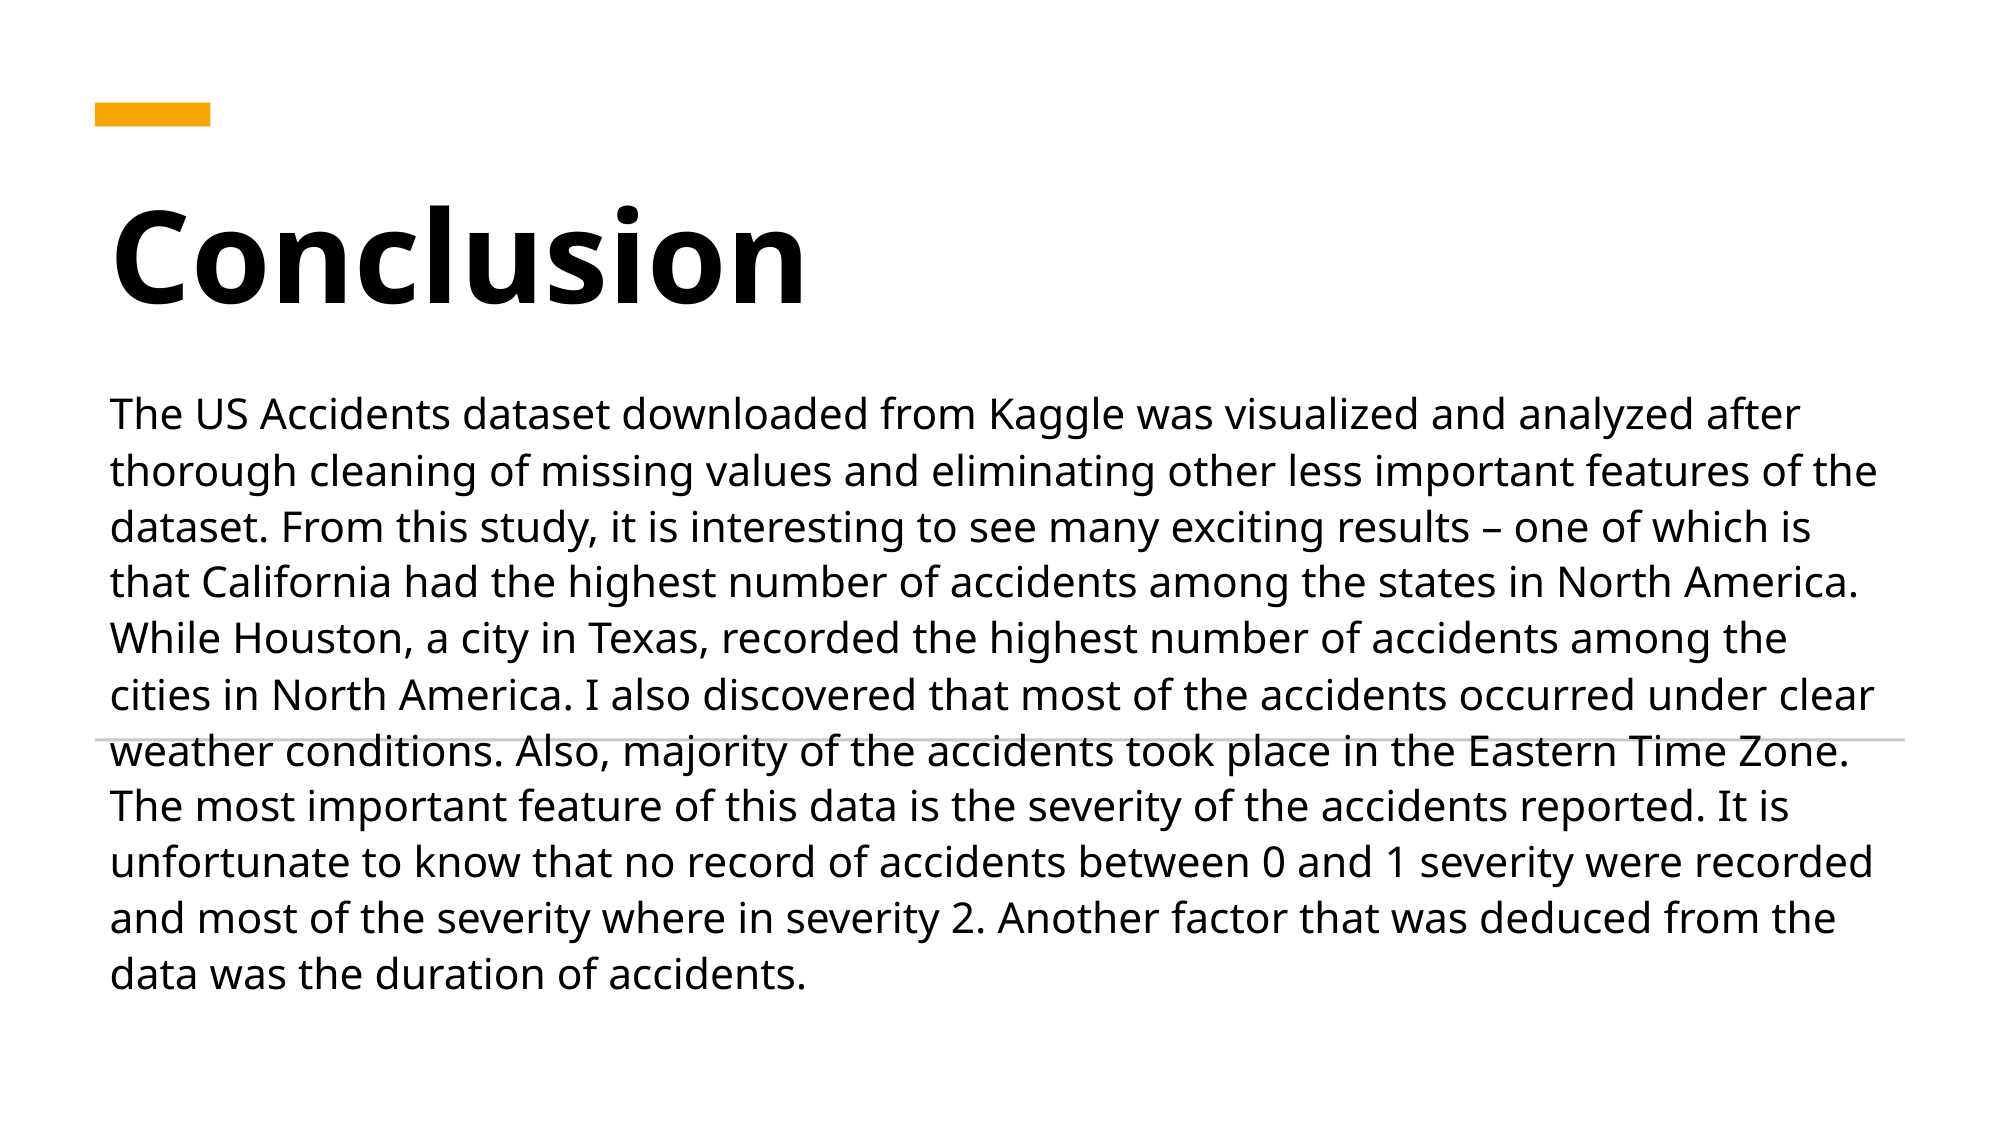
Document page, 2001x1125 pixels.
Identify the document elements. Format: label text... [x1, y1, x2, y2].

subtitle The US Accidents dataset downloaded from Kaggle was visualized and analyzed after thorough cleaning of missing values and eliminating other less important features of the dataset. From this study, it is interesting to see many exciting results – one of which is that California had the highest number of accidents among the states in North America. While Houston, a city in Texas, recorded the highest number of accidents among the cities in North America. I also discovered that most of the accidents occurred under clear weather conditions. Also, majority of the accidents took place in the Eastern Time Zone. The most important feature of this data is the severity of the accidents reported. It is unfortunate to know that no record of accidents between 0 and 1 severity were recorded and most of the severity where in severity 2. Another factor that was deduced from the data was the duration of accidents. [94, 375, 1905, 1019]
title Conclusion [94, 184, 1905, 340]
